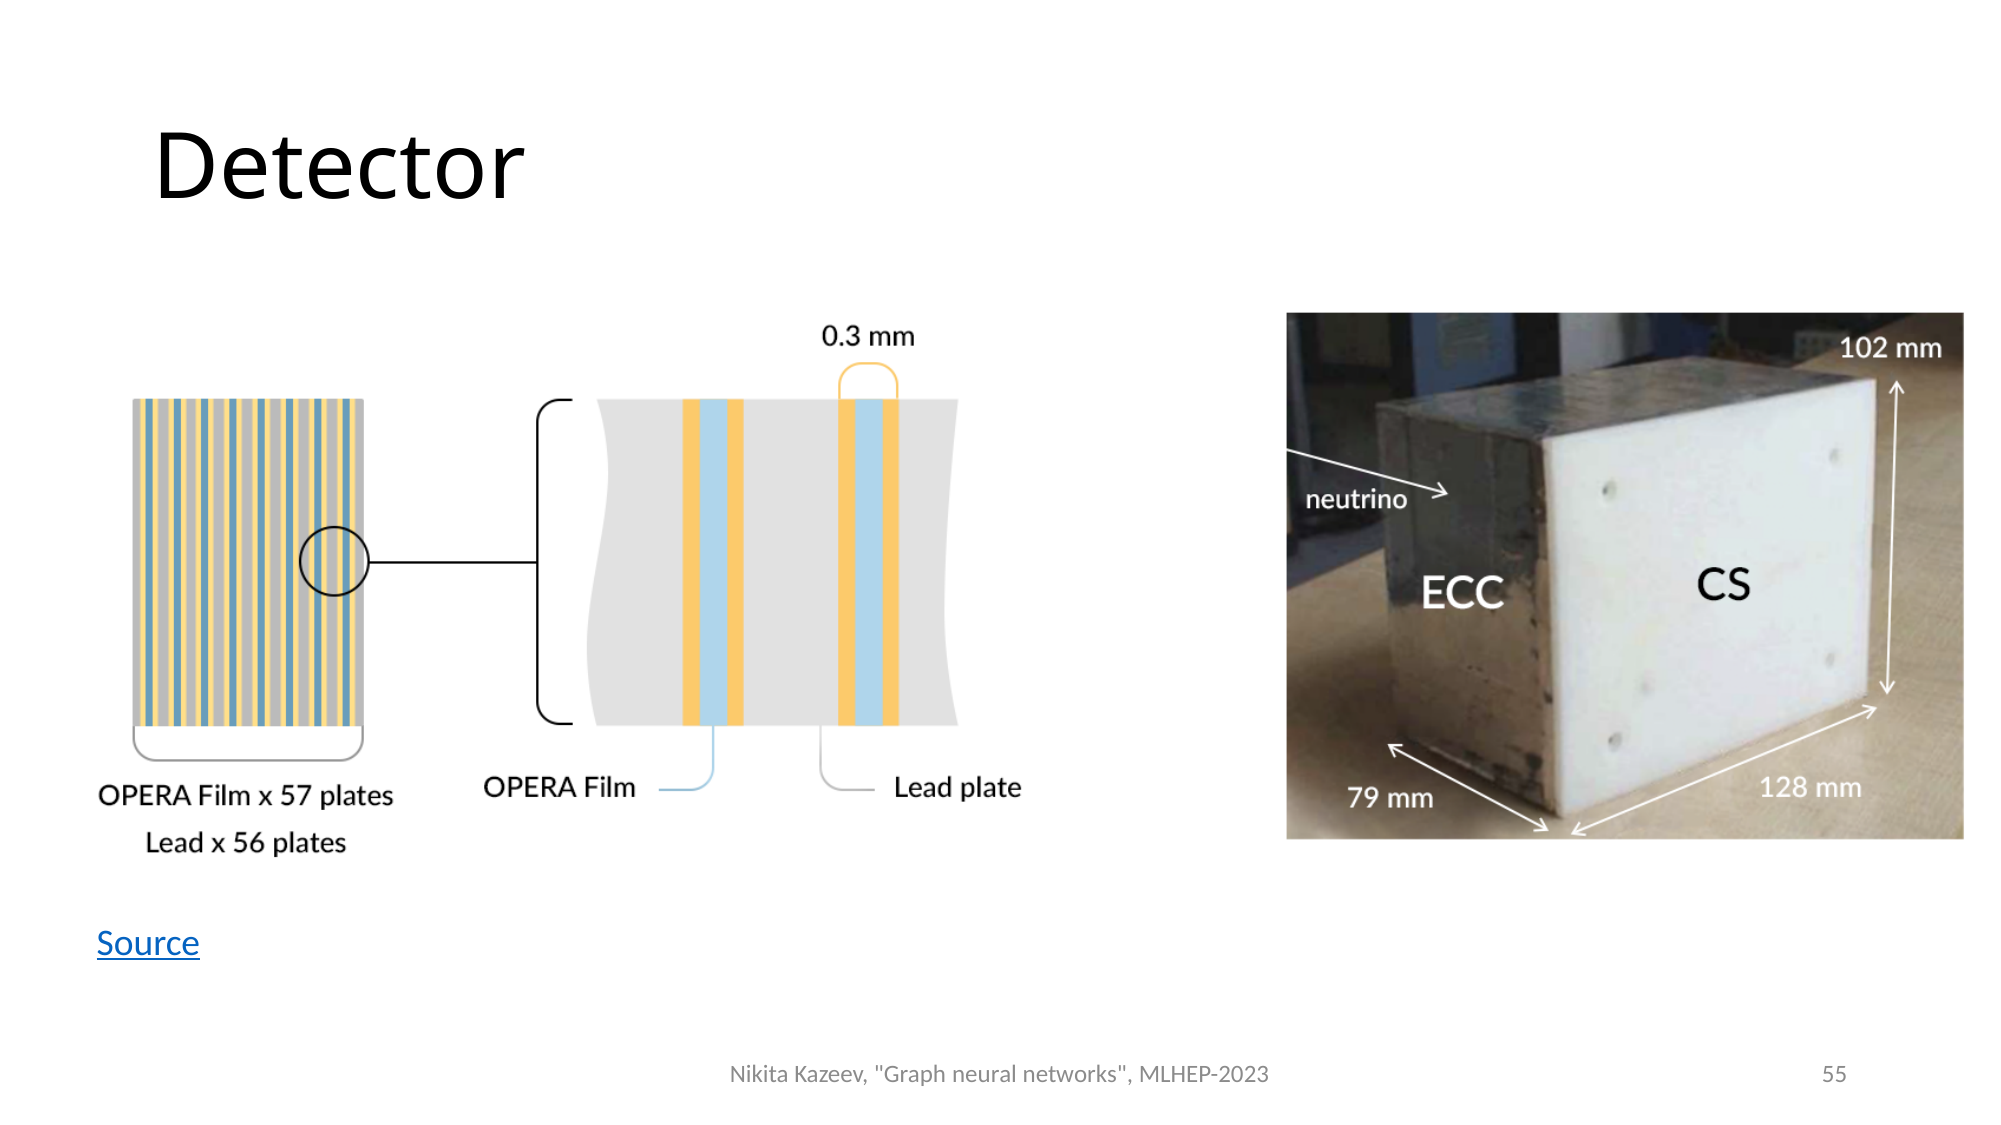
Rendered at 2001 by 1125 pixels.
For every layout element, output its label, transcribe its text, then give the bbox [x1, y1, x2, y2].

footer Nikita Kazeev, "Graph neural networks", MLHEP-2023 [662, 1042, 1338, 1103]
picture [89, 268, 1977, 896]
slide_number 55 [1412, 1042, 1863, 1103]
text_box Source [81, 910, 532, 971]
title Detector [137, 59, 1863, 268]
